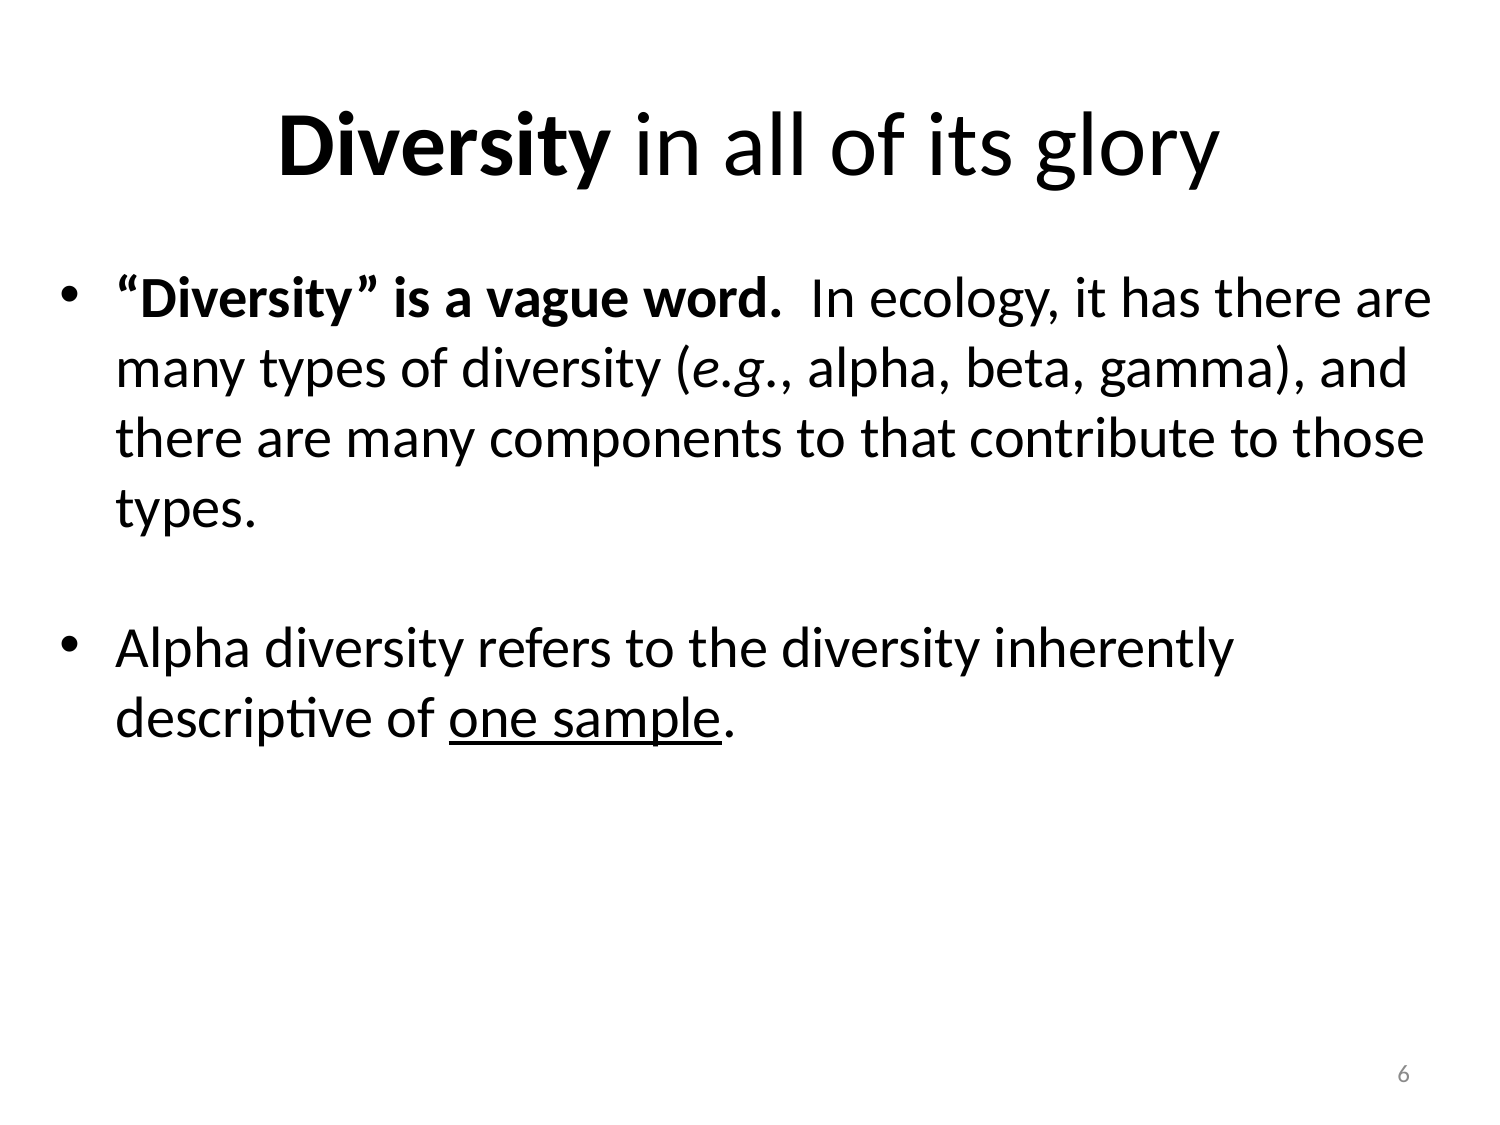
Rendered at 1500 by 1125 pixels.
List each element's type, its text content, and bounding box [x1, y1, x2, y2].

text_box “Diversity” is a vague word. In ecology, it has there are many types of diversity (e.g., alpha, beta, gamma), and there are many components to that contribute to those types. Alpha diversity refers to the diversity inherently descriptive of one sample. [44, 251, 1454, 827]
title Diversity in all of its glory [75, 45, 1425, 233]
slide_number 6 [1074, 1042, 1425, 1103]
